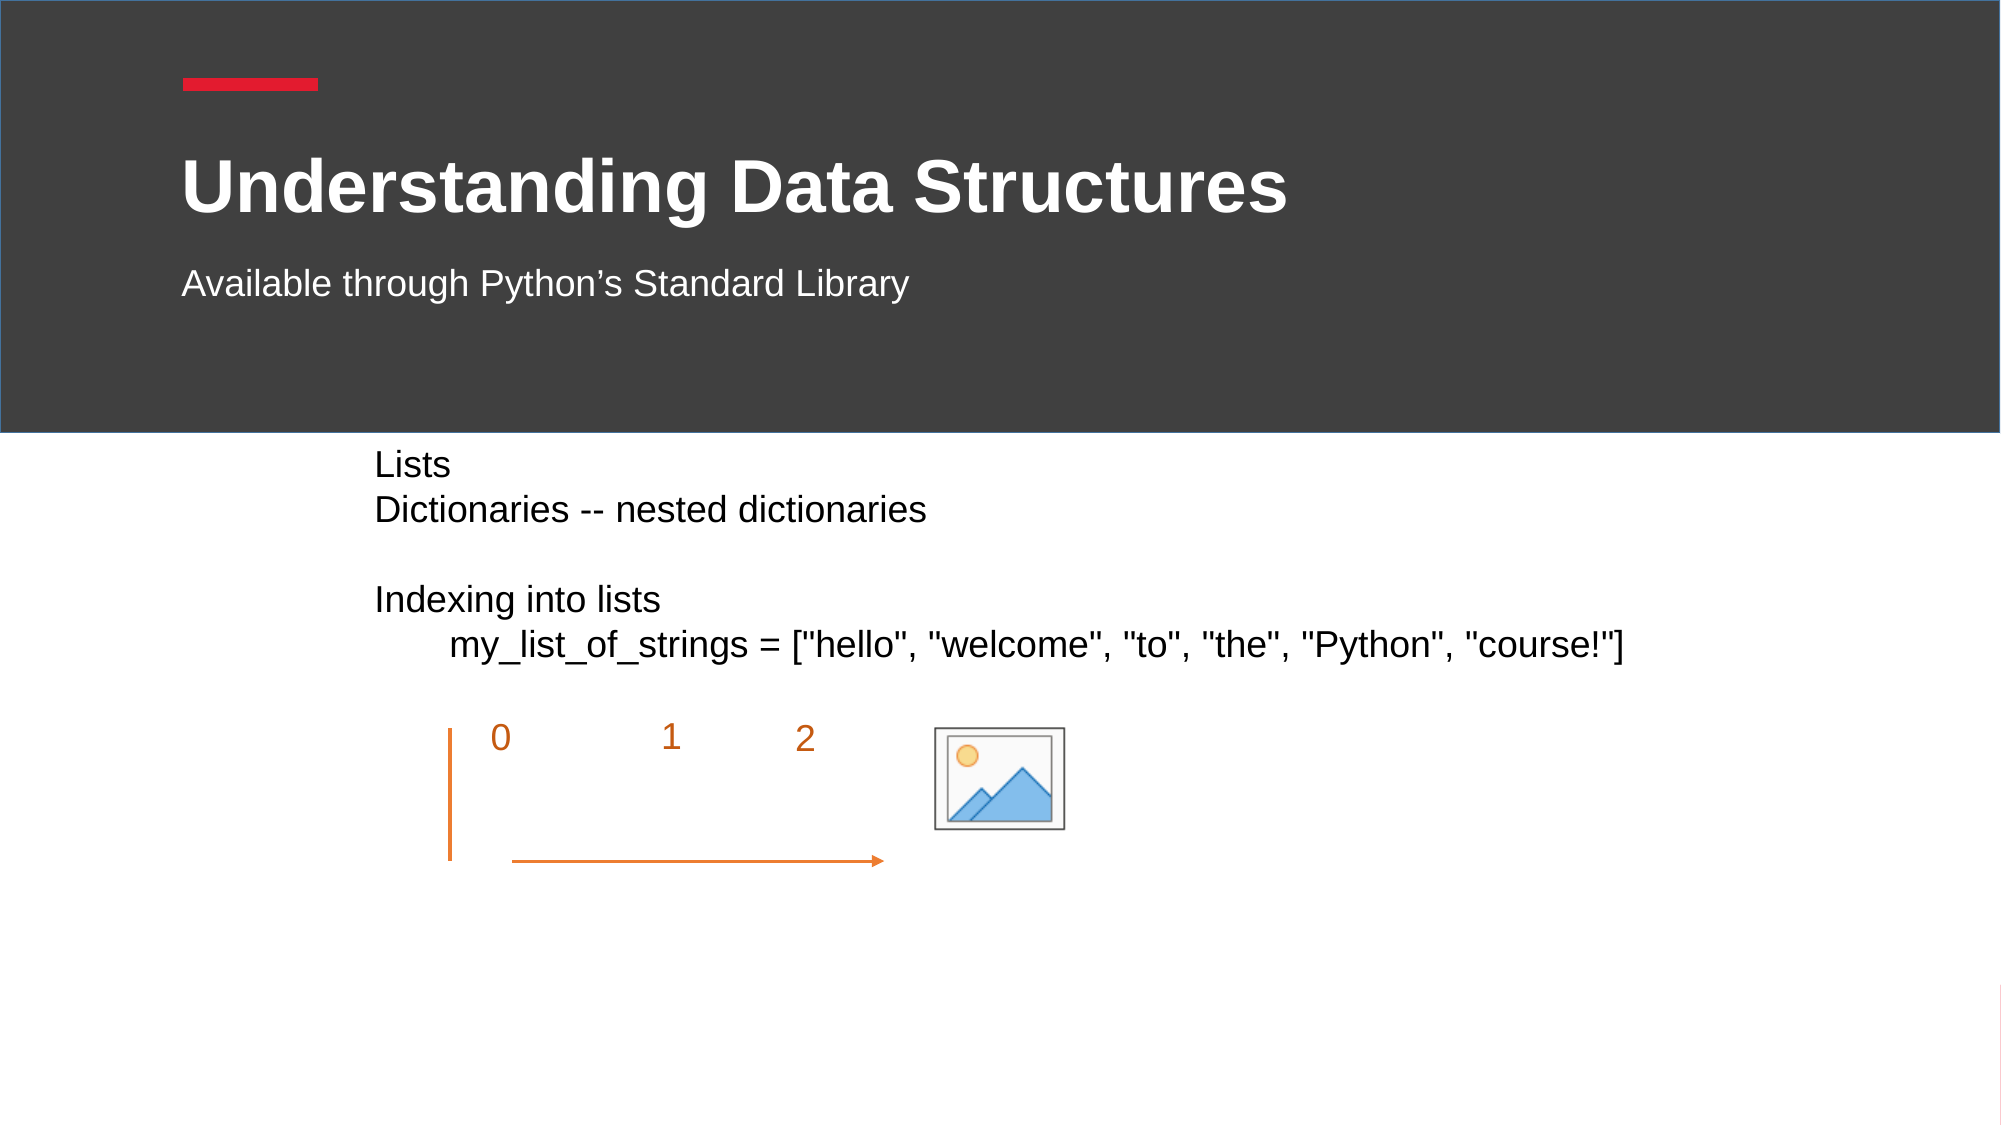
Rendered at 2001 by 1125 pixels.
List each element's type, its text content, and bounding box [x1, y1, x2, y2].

list Available through Python’s Standard Library [181, 251, 1674, 388]
title Understanding Data Structures [181, 148, 1674, 251]
picture [0, 432, 2001, 1125]
